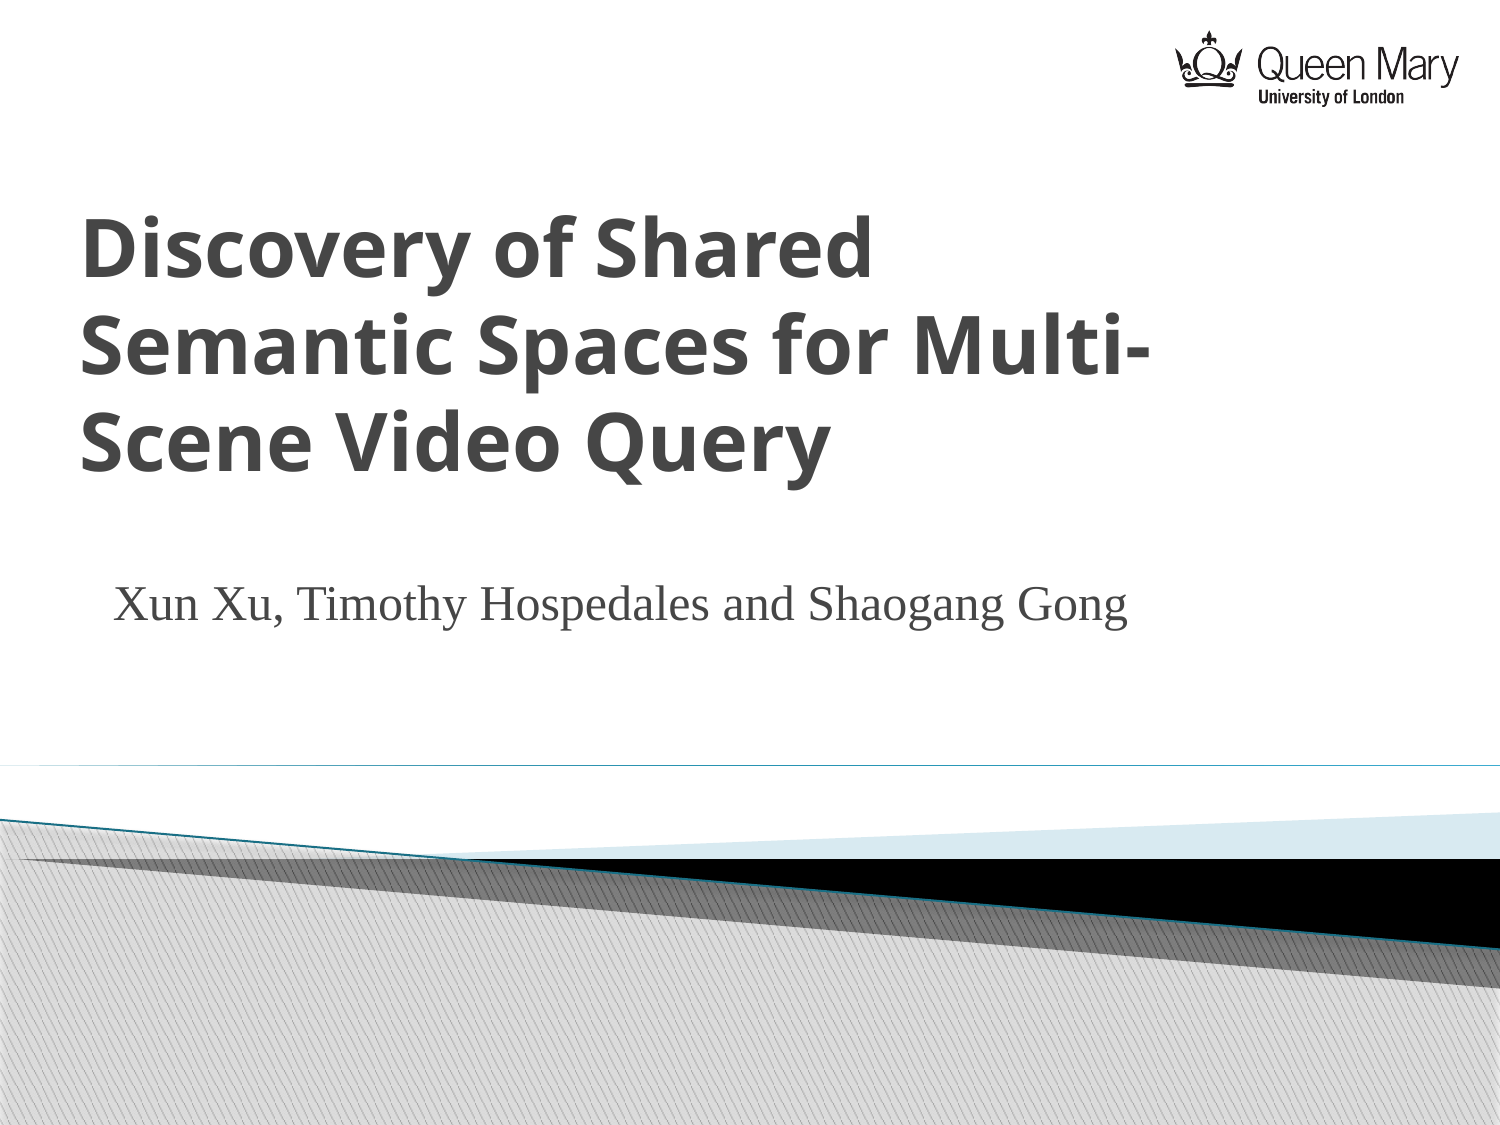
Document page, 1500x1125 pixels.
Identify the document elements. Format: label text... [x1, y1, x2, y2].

subtitle Xun Xu, Timothy Hospedales and Shaogang Gong [105, 562, 1381, 760]
picture [1174, 30, 1459, 107]
title Discovery of Shared Semantic Spaces for Multi-Scene Video Query [64, 184, 1188, 496]
picture [5, 859, 1500, 989]
